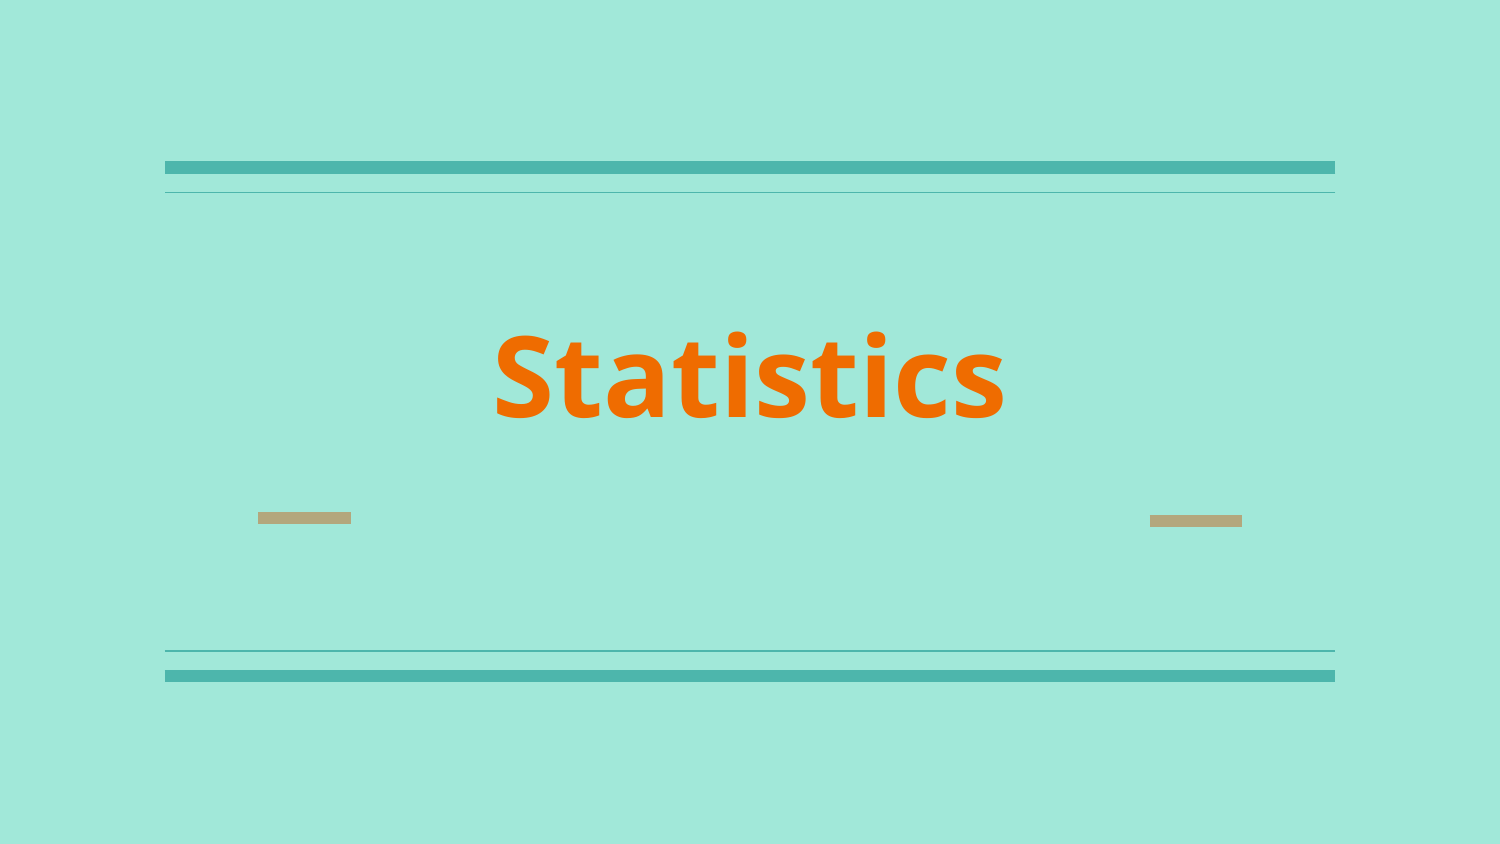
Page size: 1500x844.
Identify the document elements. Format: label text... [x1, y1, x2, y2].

title Statistics [164, 287, 1336, 456]
